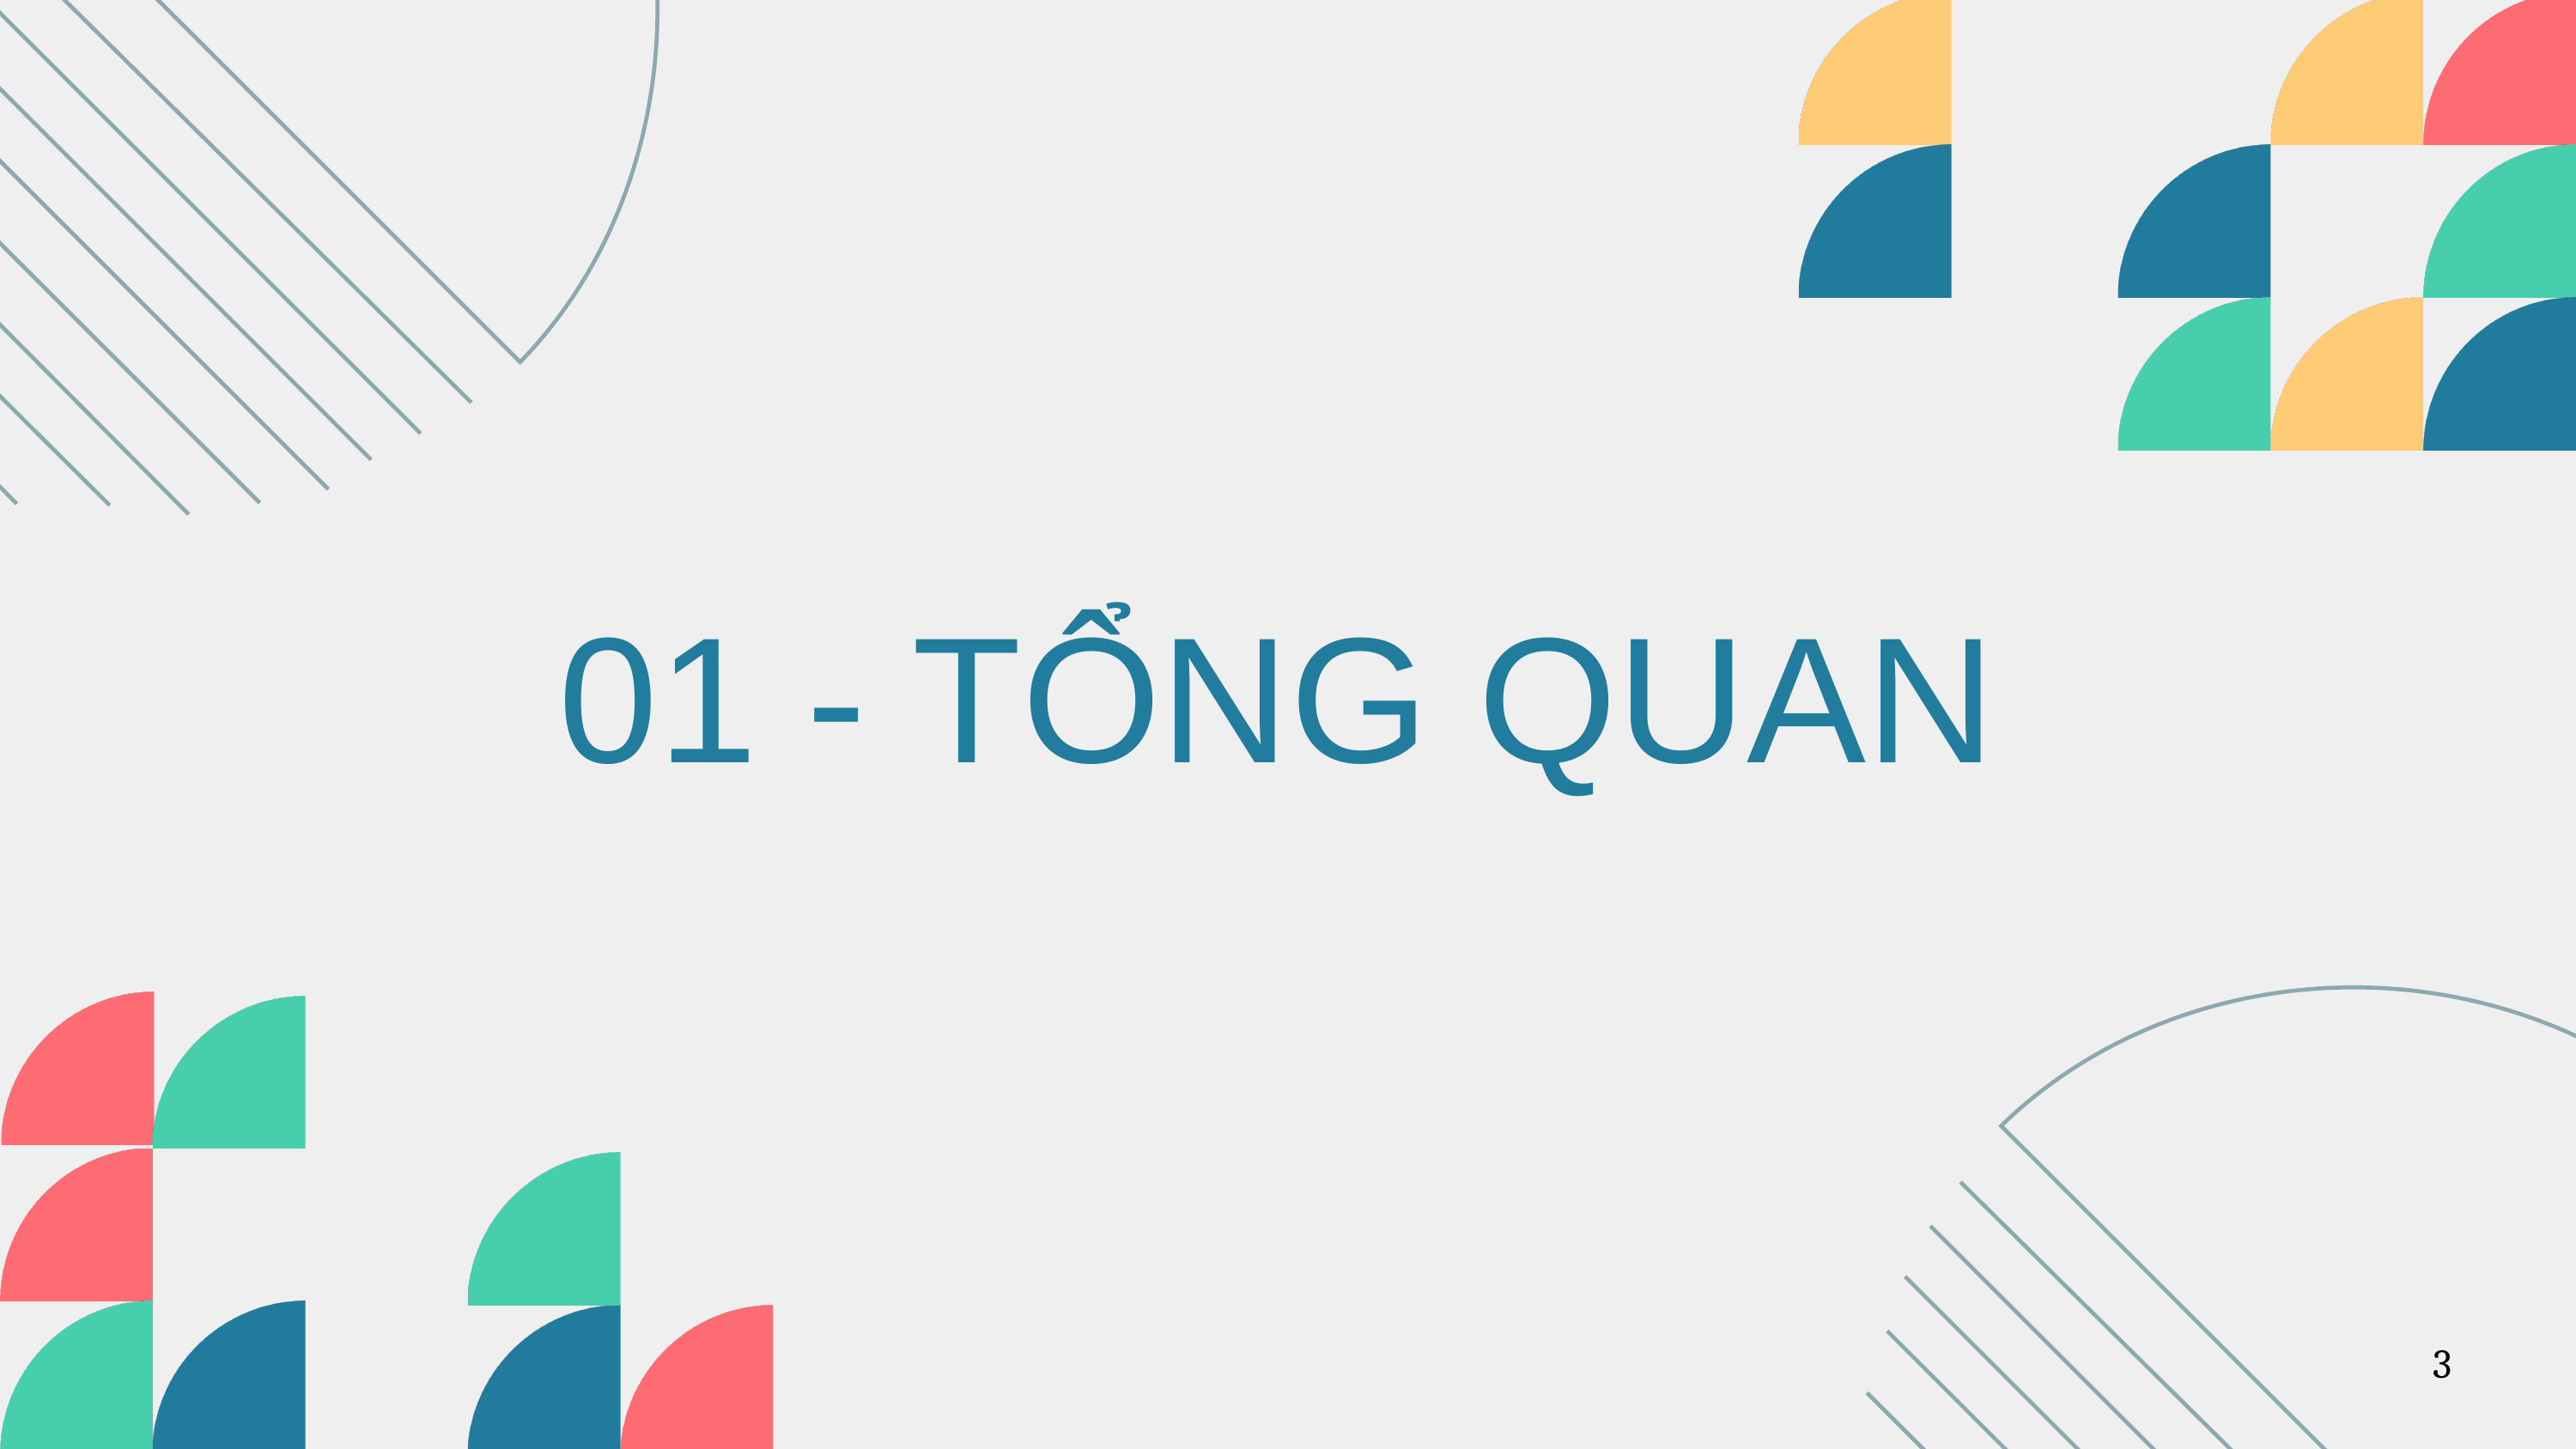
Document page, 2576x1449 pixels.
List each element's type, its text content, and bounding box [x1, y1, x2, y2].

text_box [2117, 144, 2271, 297]
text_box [376, 0, 422, 434]
text_box [1, 991, 155, 1145]
text_box [2424, 0, 2576, 144]
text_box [1867, 1392, 2480, 1449]
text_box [2025, 1066, 2576, 1180]
text_box [1798, 0, 1952, 144]
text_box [333, 0, 372, 460]
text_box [1886, 1331, 2549, 1449]
text_box [0, 1300, 152, 1449]
text_box [2424, 297, 2576, 451]
text_box [1798, 144, 1952, 298]
text_box [467, 1152, 621, 1306]
text_box [0, 1149, 153, 1300]
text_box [0, 127, 17, 505]
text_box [1905, 1276, 2576, 1449]
text_box [152, 996, 306, 1149]
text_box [1929, 1226, 2576, 1275]
text_box [152, 1300, 306, 1449]
text_box [620, 1305, 774, 1449]
text_box [2270, 0, 2424, 145]
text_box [1959, 1181, 2576, 1224]
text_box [476, 0, 851, 67]
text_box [0, 32, 111, 506]
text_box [426, 0, 472, 403]
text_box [194, 0, 260, 504]
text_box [0, 0, 189, 515]
text_box [467, 1306, 620, 1449]
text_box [264, 0, 329, 490]
text_box [2271, 297, 2424, 451]
text_box [2423, 144, 2576, 297]
text_box 01 - TỔNG QUAN [371, 583, 2184, 798]
text_box [2117, 297, 2271, 451]
